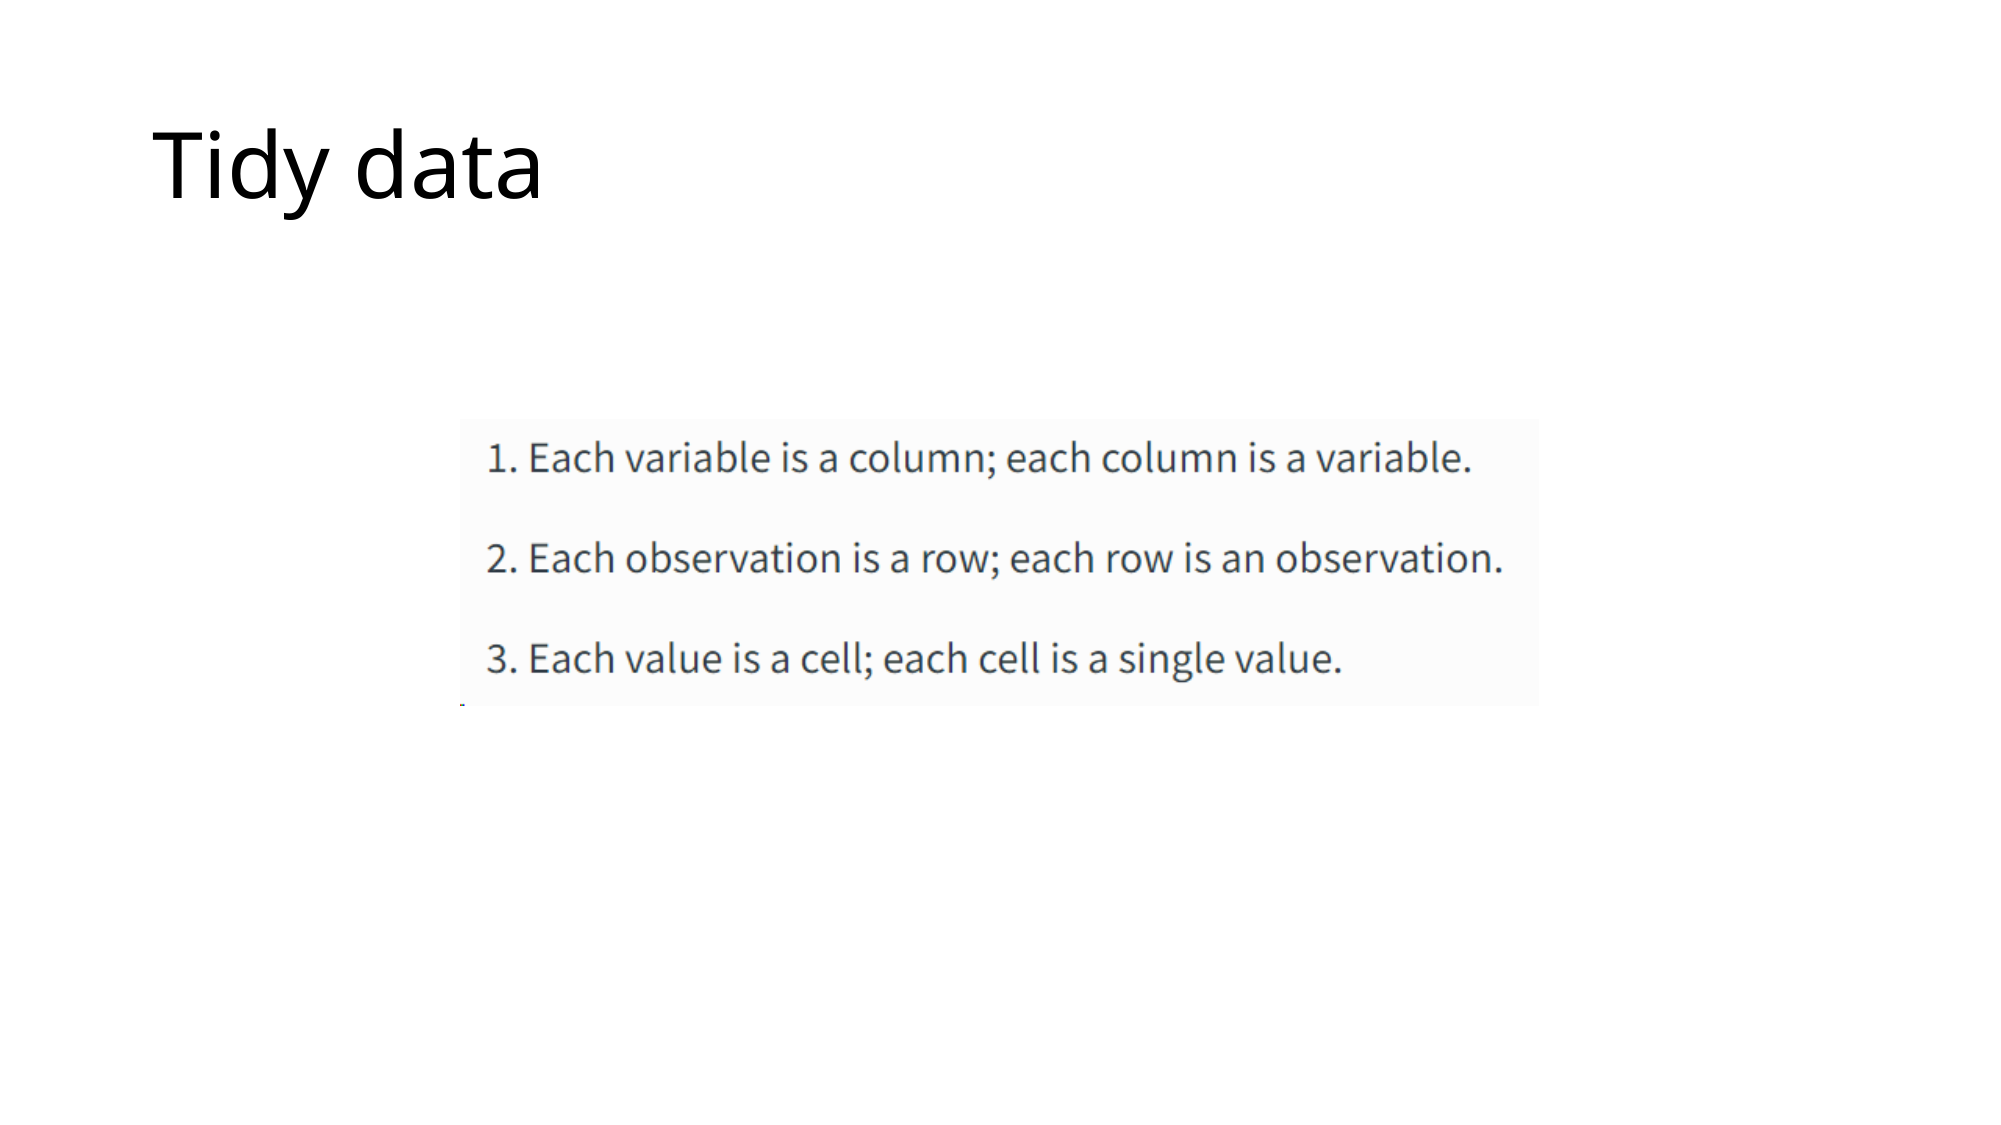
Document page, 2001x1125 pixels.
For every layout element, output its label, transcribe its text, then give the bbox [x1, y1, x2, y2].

title Tidy data [137, 59, 1863, 278]
picture [460, 418, 1540, 706]
